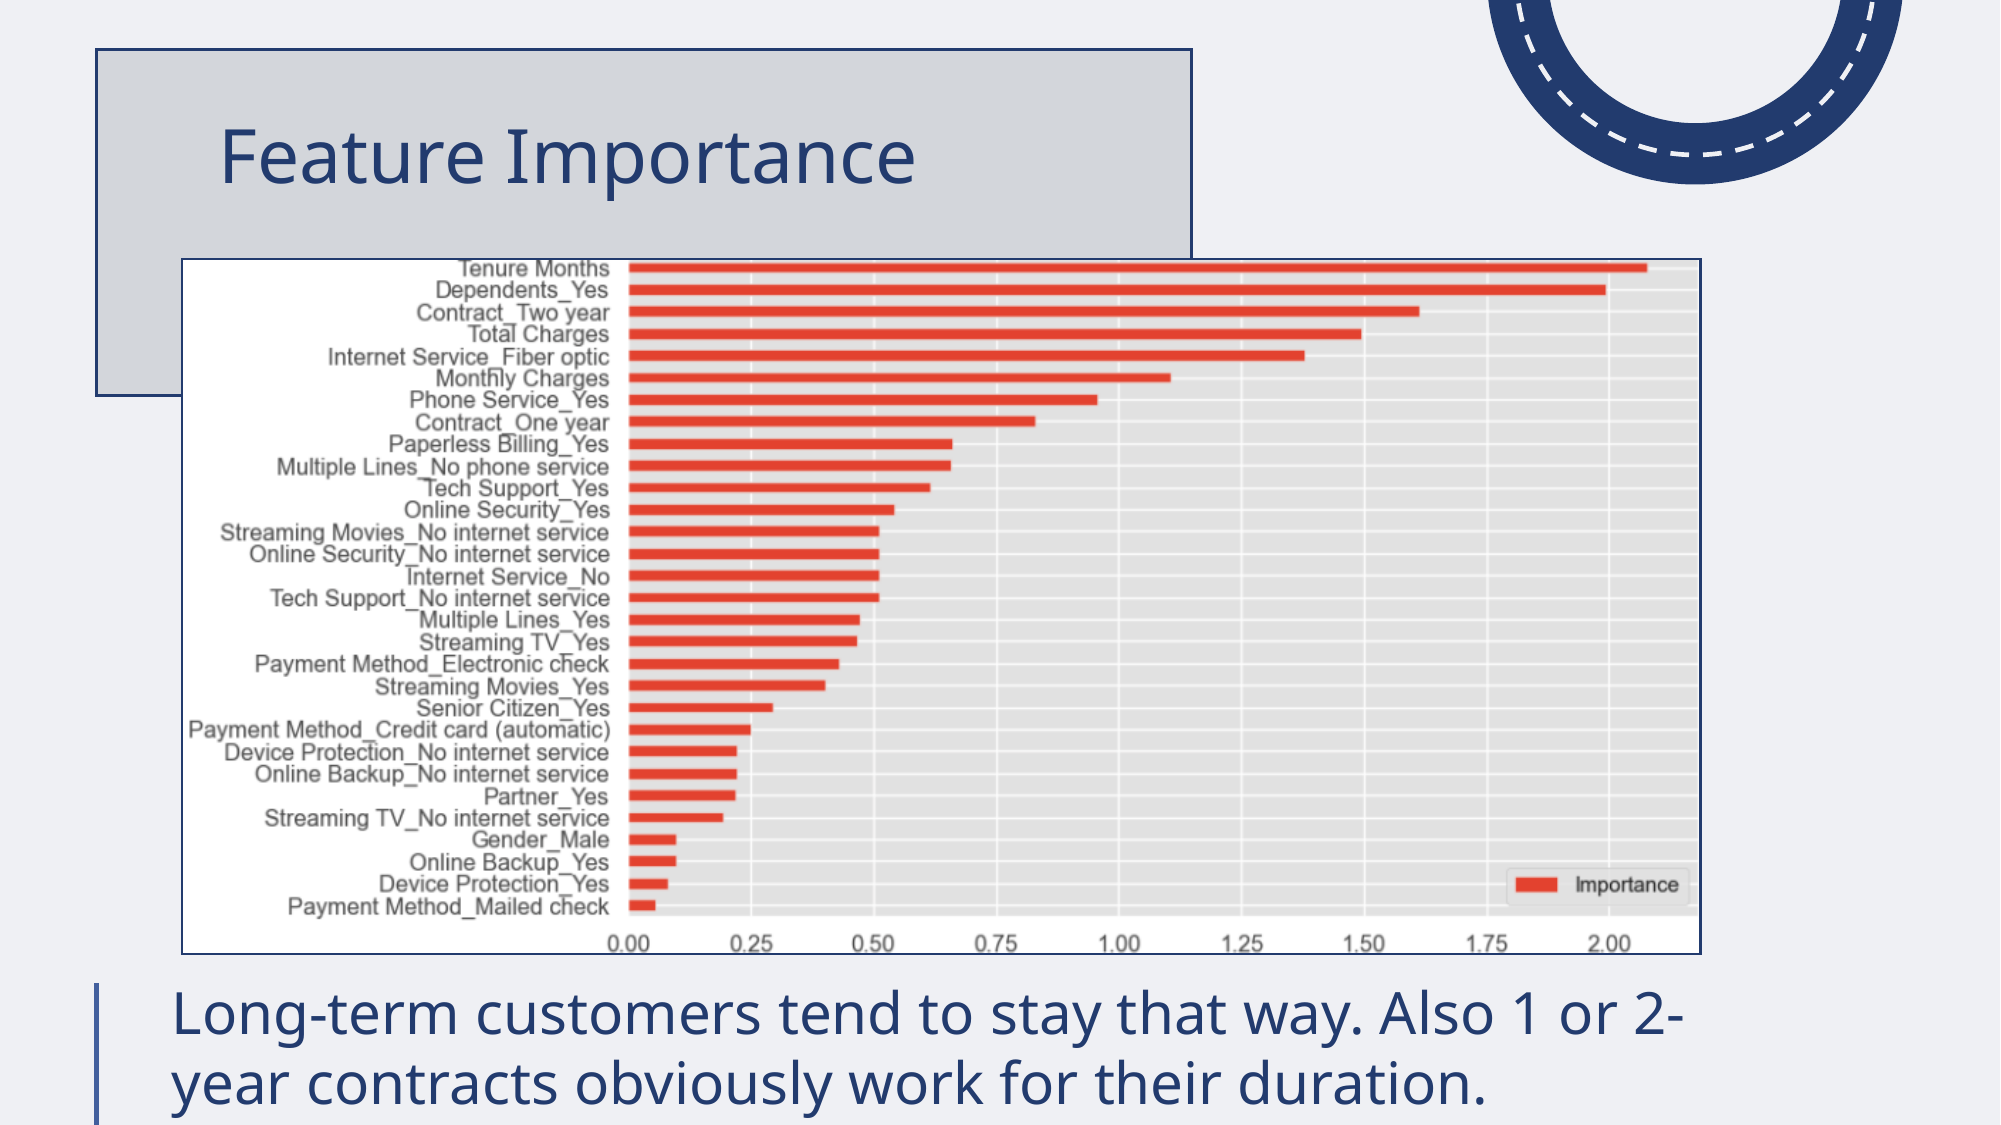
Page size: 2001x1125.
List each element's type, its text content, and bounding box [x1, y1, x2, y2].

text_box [1486, 0, 1905, 185]
picture [182, 259, 1700, 954]
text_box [95, 49, 1193, 397]
text_box Long-term customers tend to stay that way. Also 1 or 2-year contracts obviously work for their duration. [156, 968, 1762, 1124]
